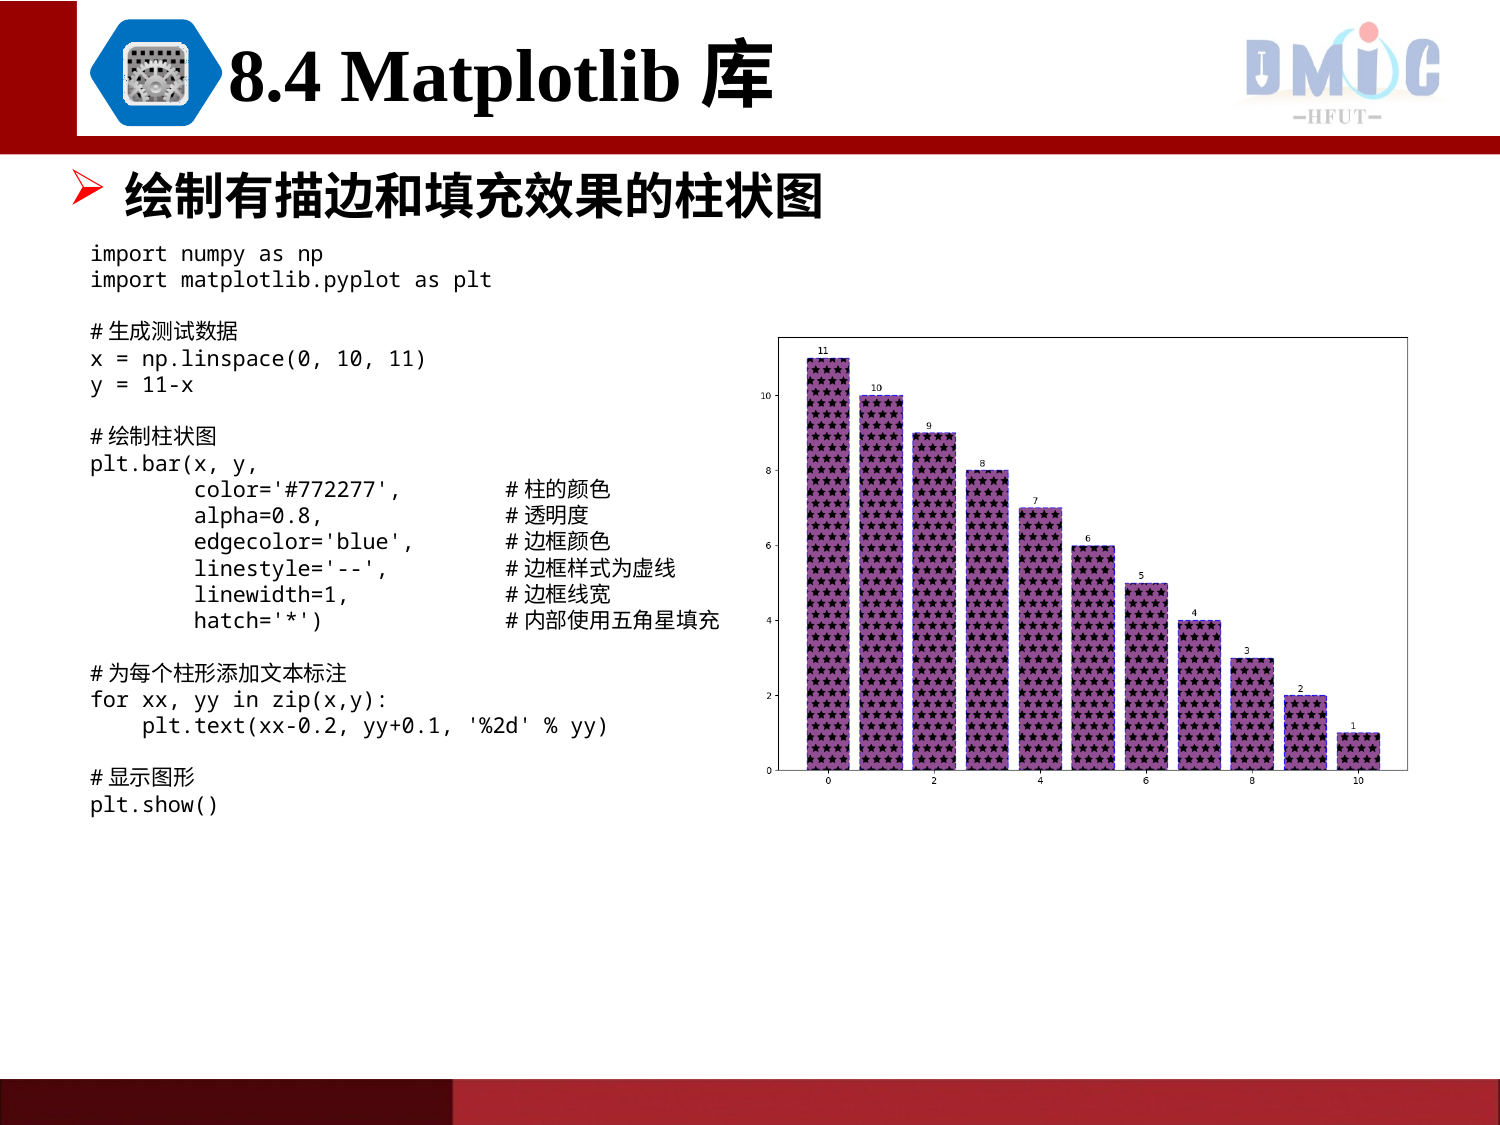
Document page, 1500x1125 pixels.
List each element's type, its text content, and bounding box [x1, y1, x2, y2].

list import numpy as np import matplotlib.pyplot as plt #生成测试数据 x = np.linspace(0, 10, 11) y = 11-x #绘制柱状图 plt.bar(x, y, color='#772277', #柱的颜色 alpha=0.8, #透明度 edgecolor='blue', #边框颜色 linestyle='--', #边框样式为虚线 linewidth=1, #边框线宽 hatch='*') #内部使用五角星填充 #为每个柱形添加文本标注 for xx, yy in zip(x,y): plt.text(xx-0.2, yy+0.1, '%2d' % yy) #显示图形 plt.show() [74, 231, 1426, 835]
picture [747, 330, 1412, 789]
text_box 绘制有描边和填充效果的柱状图 [53, 168, 1403, 216]
picture [0, 1079, 1500, 1125]
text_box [52, 18, 951, 127]
